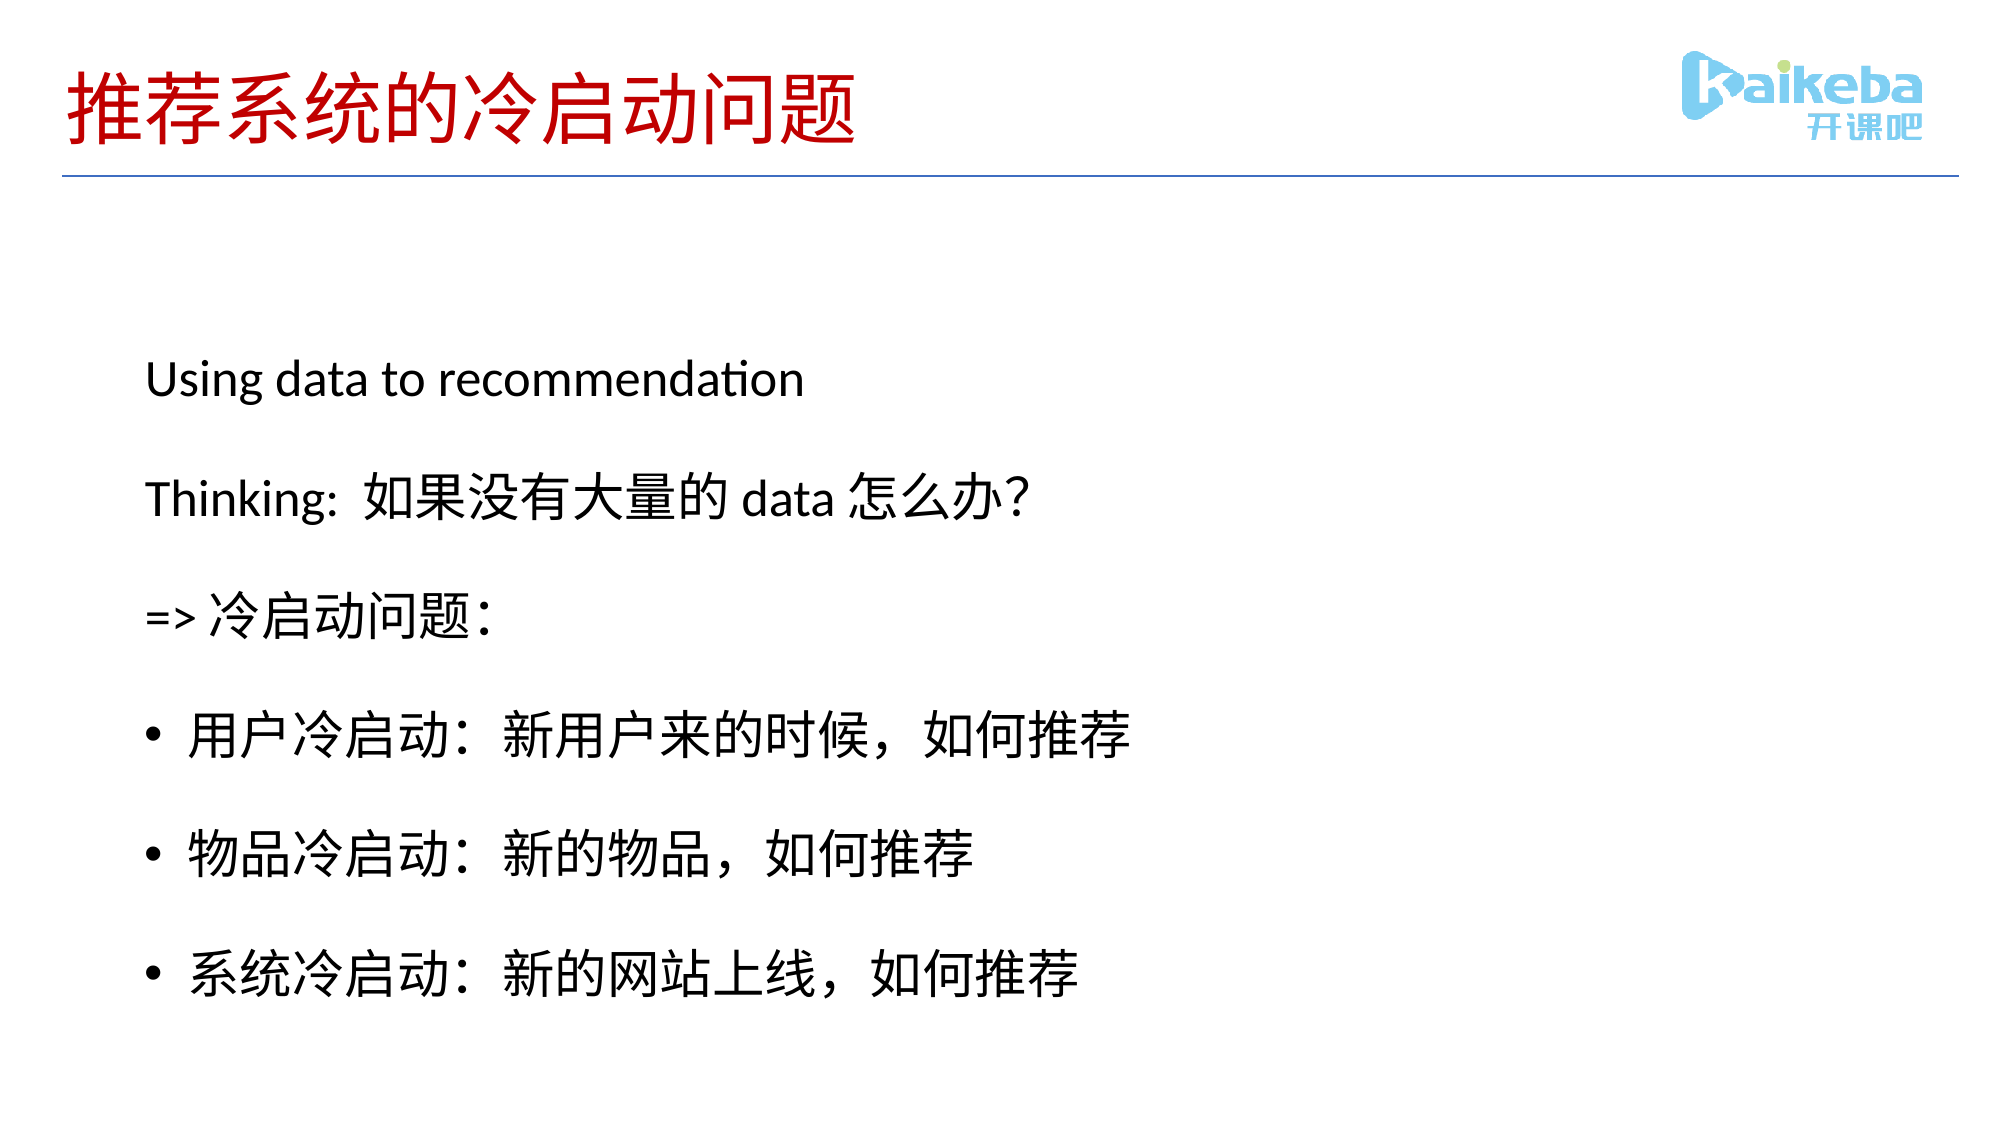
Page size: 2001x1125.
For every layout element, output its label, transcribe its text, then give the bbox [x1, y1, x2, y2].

text_box 城市计算： 出租车行程的总时间，交通流量预测，PM2.5预测 价格预测 北上广、比特币、短租数据集 竞猜 篮球联赛，预测那个团队能够获胜 医疗 肺癌检测，预测17个身体区域存在威胁的概率 金融科技： 风险控制，失信企业识别，用户违约预测，潜在企业客户预测 HR 员工离职预测 [1653, 21, 1950, 167]
title 推荐系统的冷启动问题 [57, 59, 1728, 167]
list Using data to recommendation Thinking: 如果没有大量的data怎么办？ =>冷启动问题： 用户冷启动：新用户来的时候，如何推荐 物品冷启动：新的物品，如何推荐 系统冷启动：新的网站上线，如何推荐 [136, 298, 1863, 1014]
